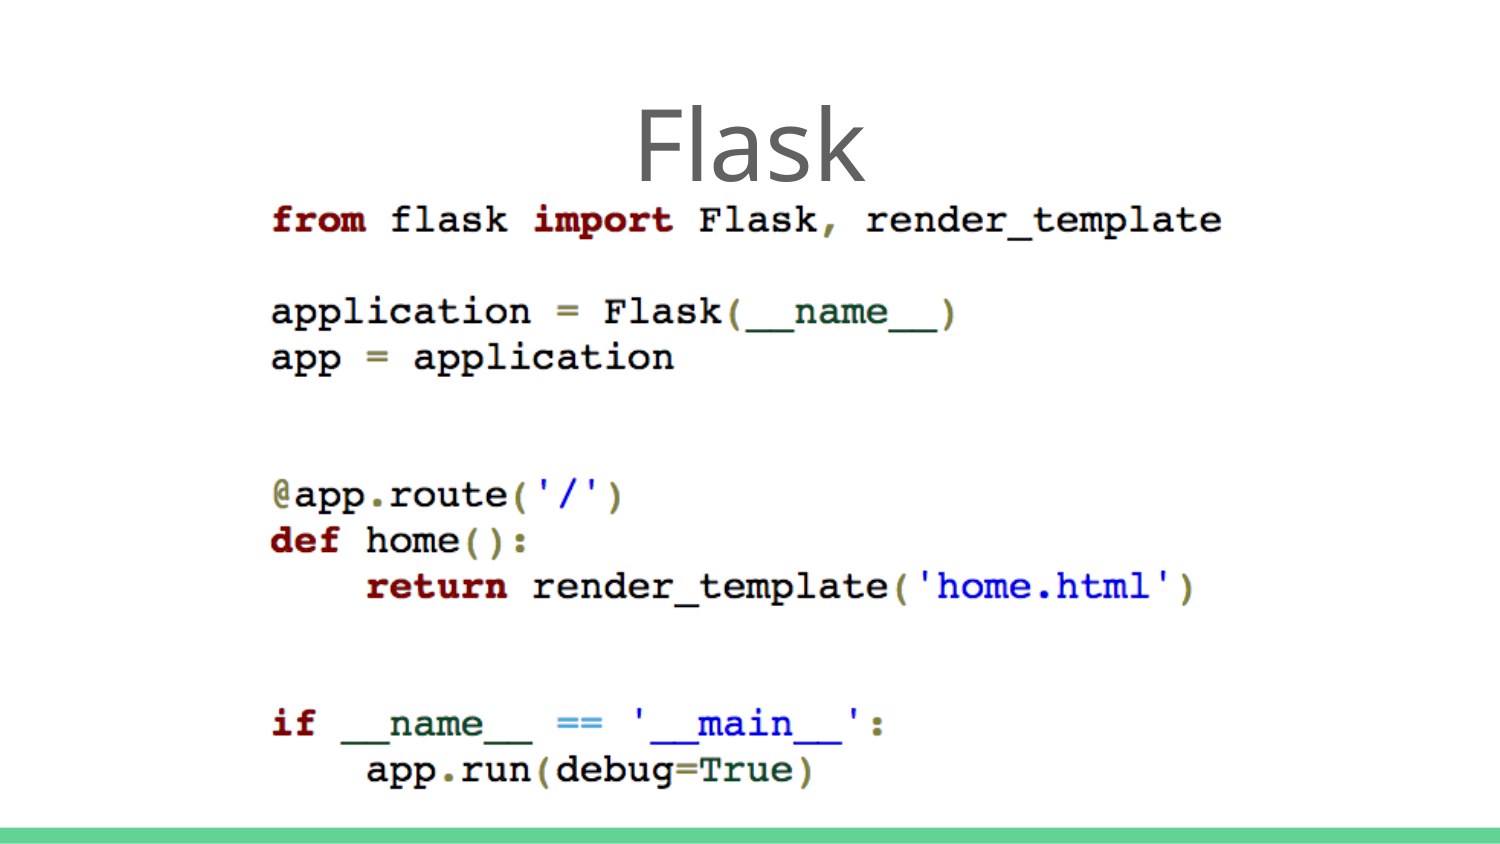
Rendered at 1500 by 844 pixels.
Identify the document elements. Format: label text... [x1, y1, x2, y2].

picture [258, 183, 1242, 807]
text_box Flask [169, 37, 1331, 228]
